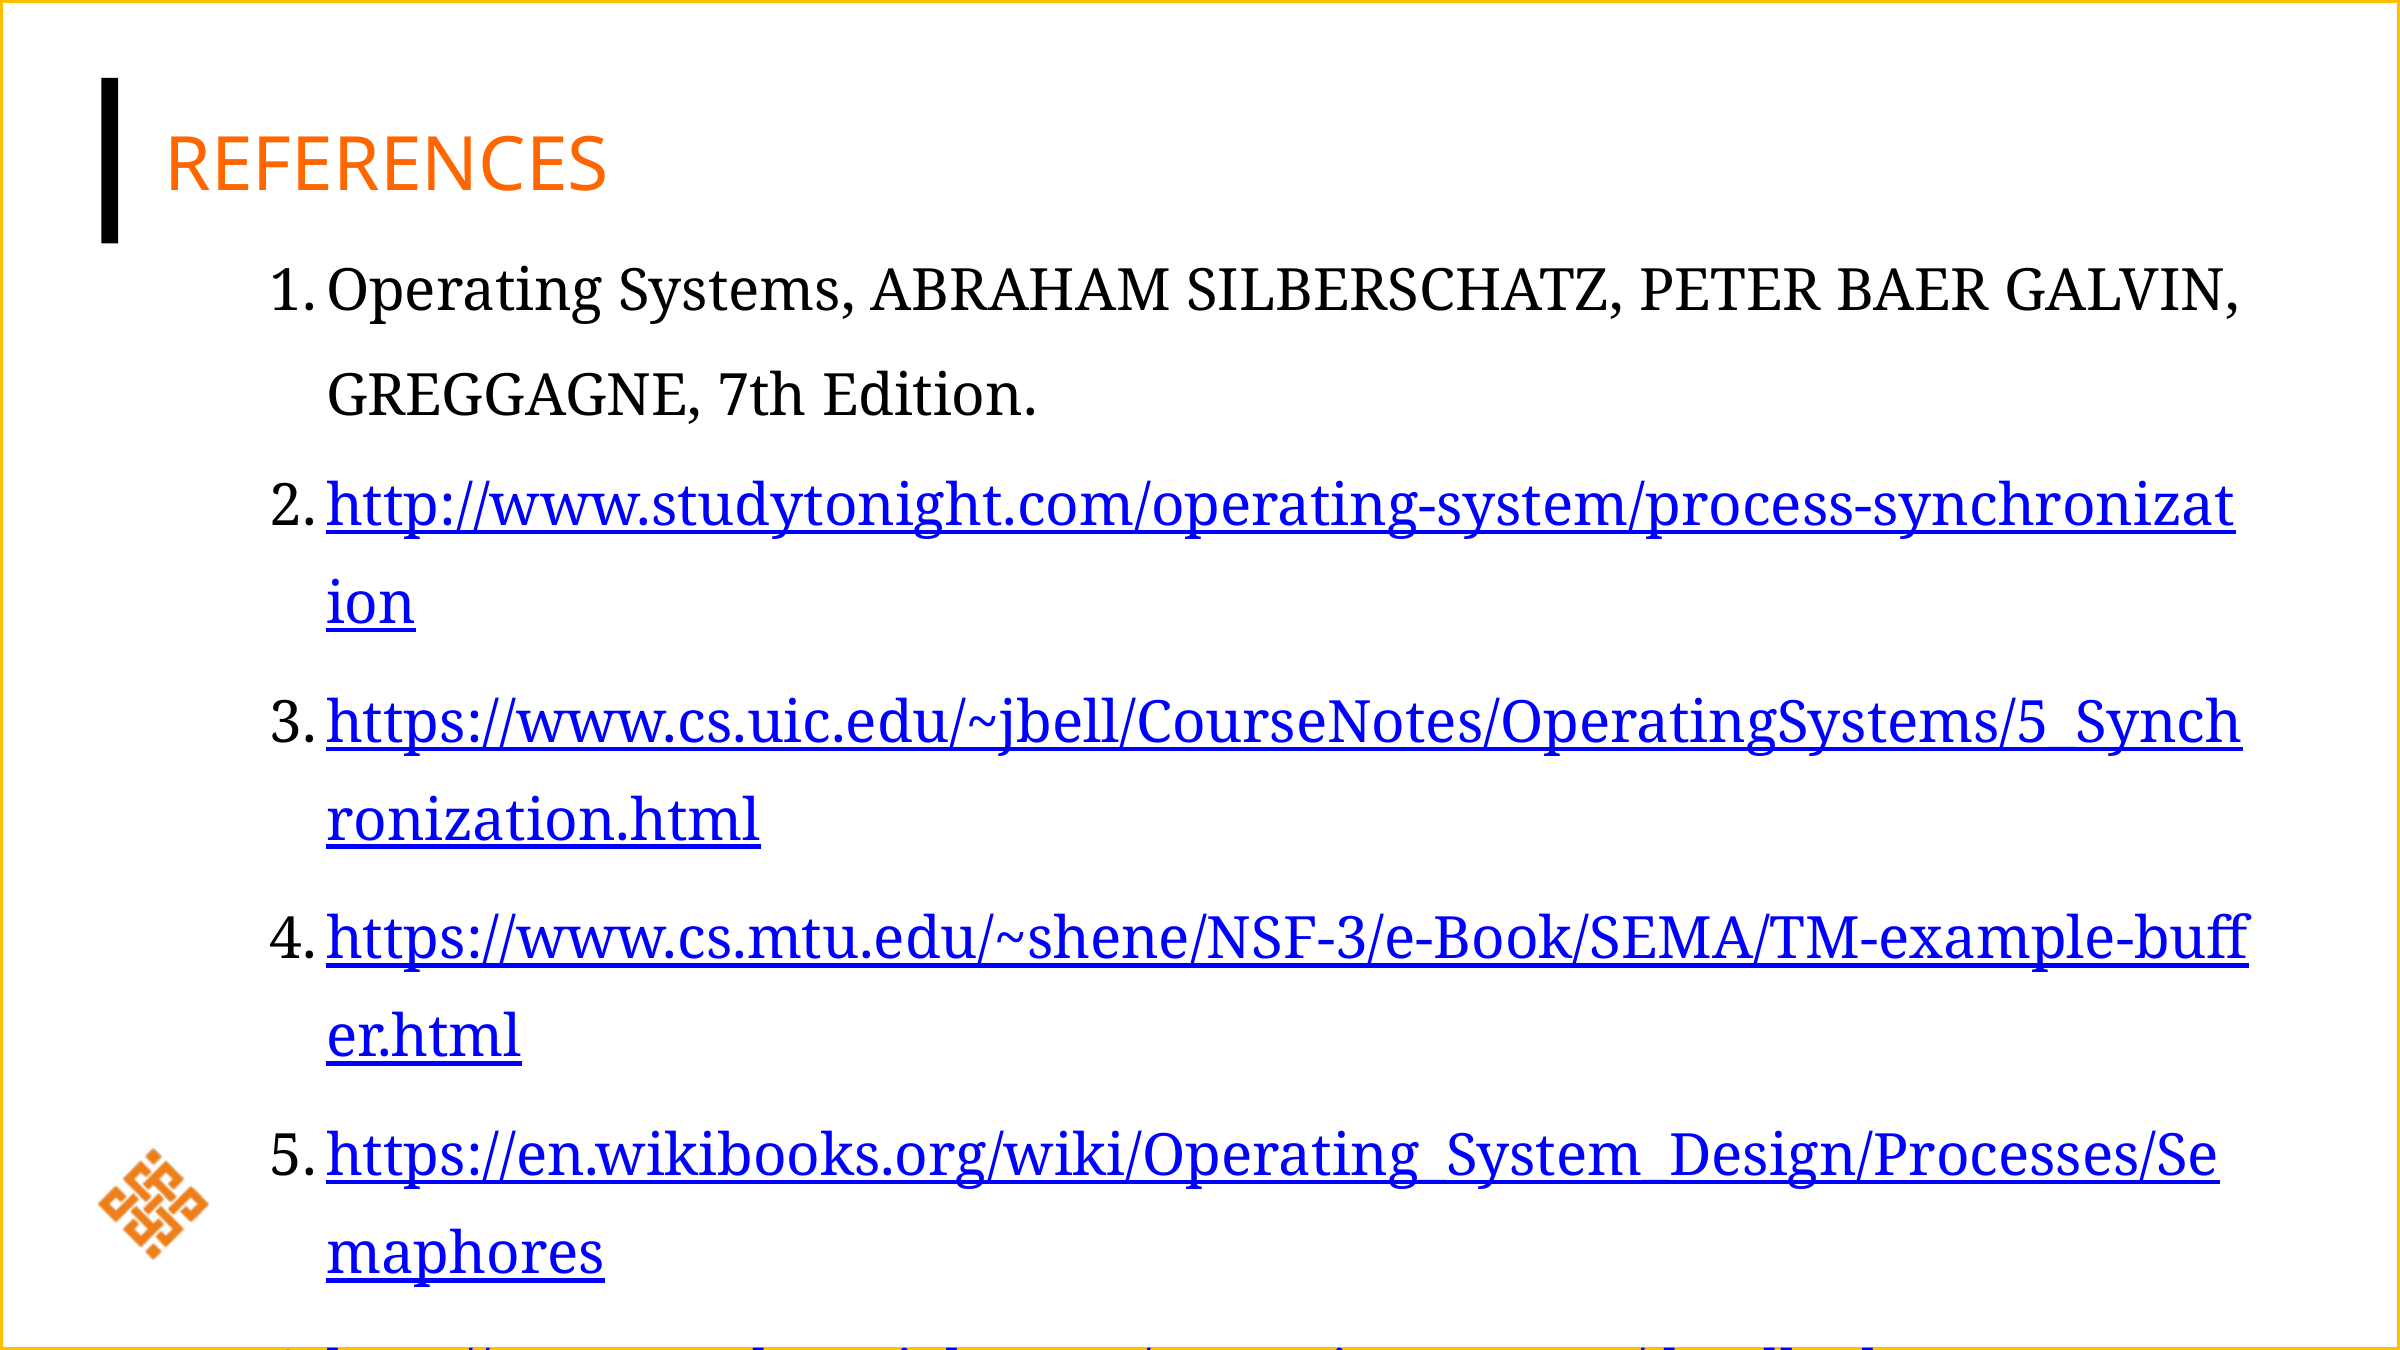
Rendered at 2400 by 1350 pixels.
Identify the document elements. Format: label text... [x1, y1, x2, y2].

text_box Operating Systems, ABRAHAM SILBERSCHATZ, PETER BAER GALVIN, GREGGAGNE, 7th Edition. http://www.studytonight.com/operating-system/process-synchronization https://www.cs.uic.edu/~jbell/CourseNotes/OperatingSystems/5_Synchronization.html https://www.cs.mtu.edu/~shene/NSF-3/e-Book/SEMA/TM-example-buffer.html https://en.wikibooks.org/wiki/Operating_System_Design/Processes/Semaphores http://www.studytonight.com/operating-system/deadlocks http://faculty.salina.k-state.edu/tim/ossg/IPC_sync/bounded_buffer.html [255, 209, 2270, 1148]
text_box REFERENCES [149, 107, 625, 213]
picture [75, 1058, 235, 1350]
